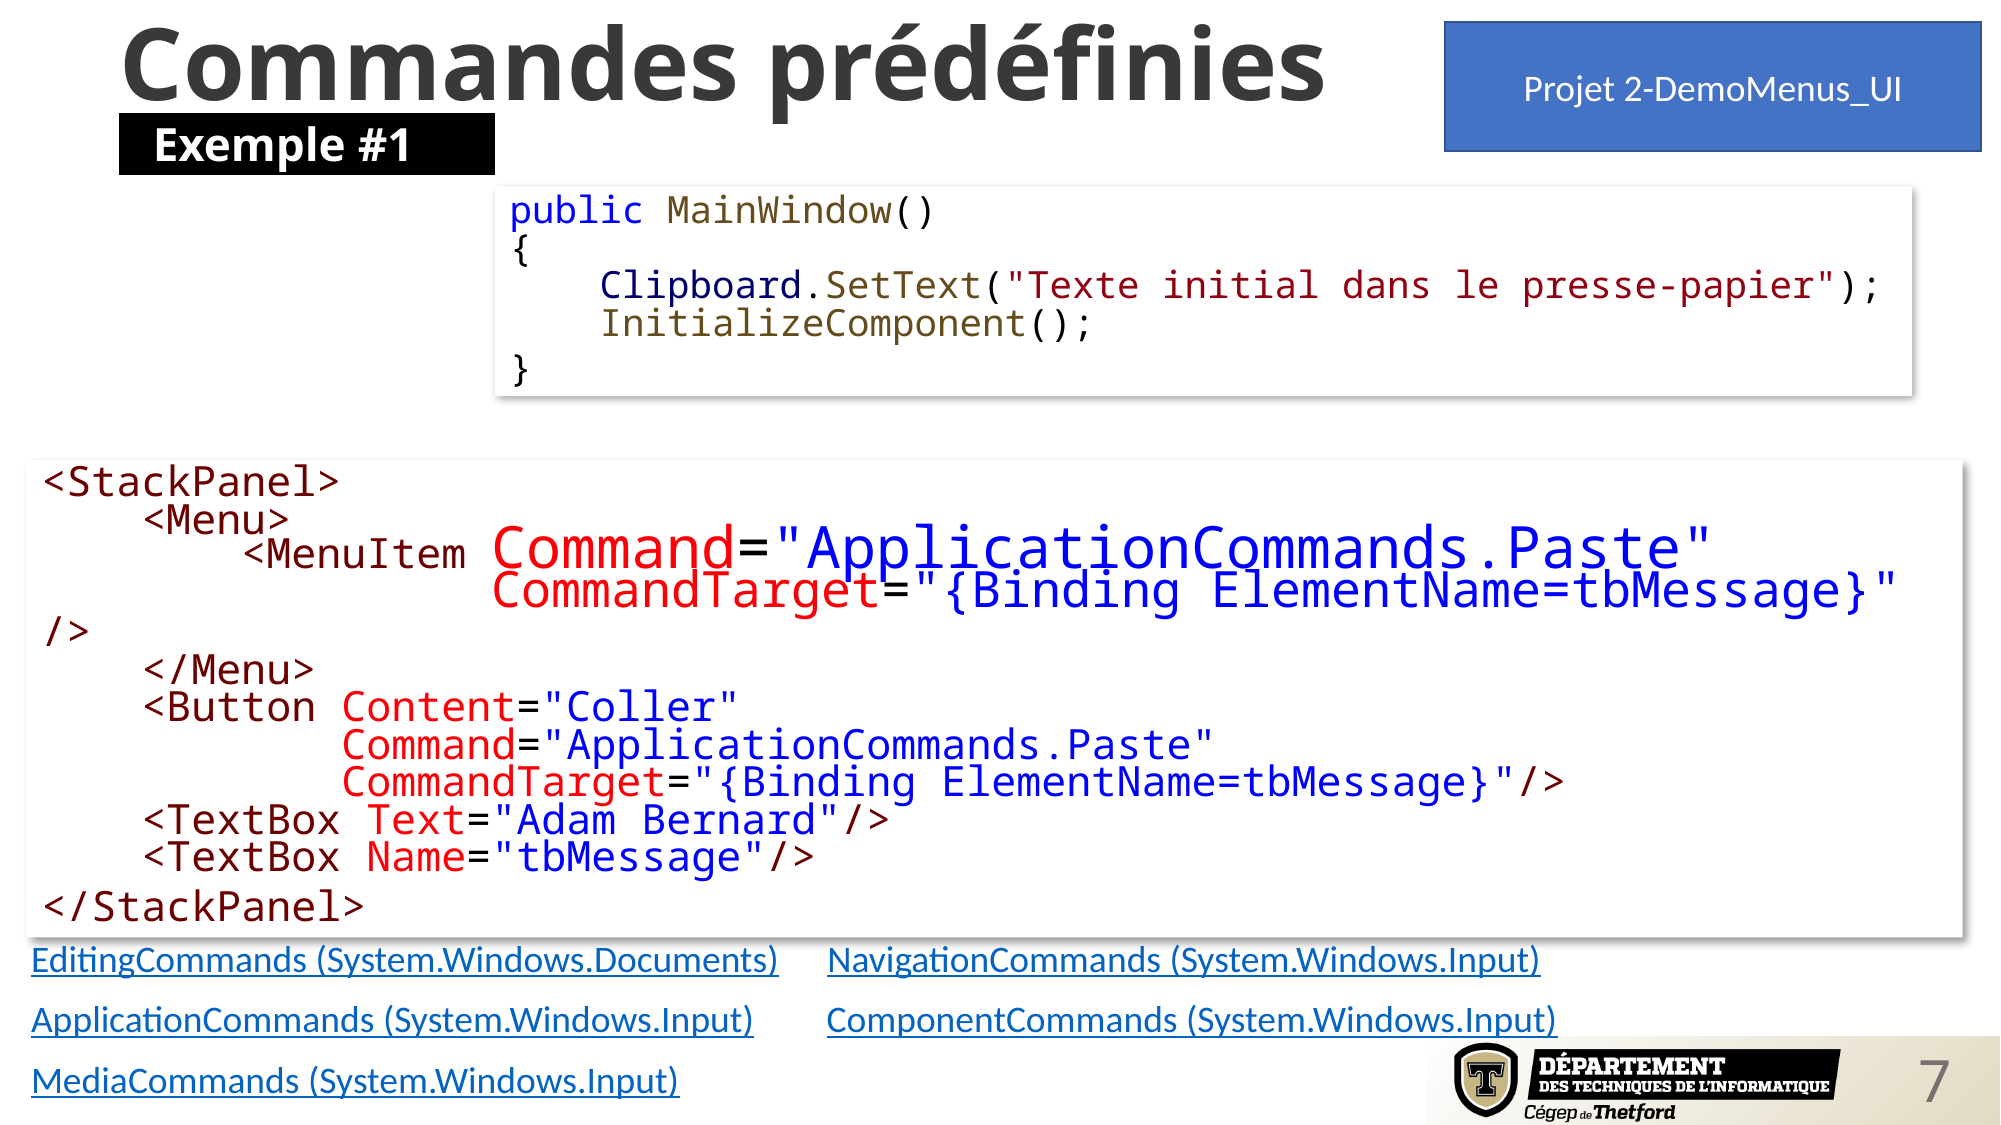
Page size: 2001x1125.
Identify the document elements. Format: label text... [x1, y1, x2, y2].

text_box <StackPanel> <Menu> <MenuItem Command="ApplicationCommands.Paste" CommandTarget="{Binding ElementName=tbMessage}" /> </Menu> <Button Content="Coller" Command="ApplicationCommands.Paste" CommandTarget="{Binding ElementName=tbMessage}"/> <TextBox Text="Adam Bernard"/> <TextBox Name="tbMessage"/> </StackPanel> [26, 460, 1963, 938]
text_box MediaCommands (System.Windows.Input) [16, 1048, 1154, 1109]
text_box ApplicationCommands (System.Windows.Input) [16, 987, 811, 1048]
text_box public MainWindow() { Clipboard.SetText("Texte initial dans le presse-papier"); InitializeComponent(); } [494, 186, 1913, 397]
text_box Projet 2-DemoMenus_UI [1444, 21, 1982, 152]
title Commandes prédéfinies ⠀Exemple #1⠀ [104, 0, 2000, 187]
text_box NavigationCommands (System.Windows.Input) [812, 927, 1813, 988]
text_box ComponentCommands (System.Windows.Input) [811, 987, 1812, 1048]
text_box EditingCommands (System.Windows.Documents) [16, 927, 812, 987]
picture [1426, 1036, 1870, 1125]
